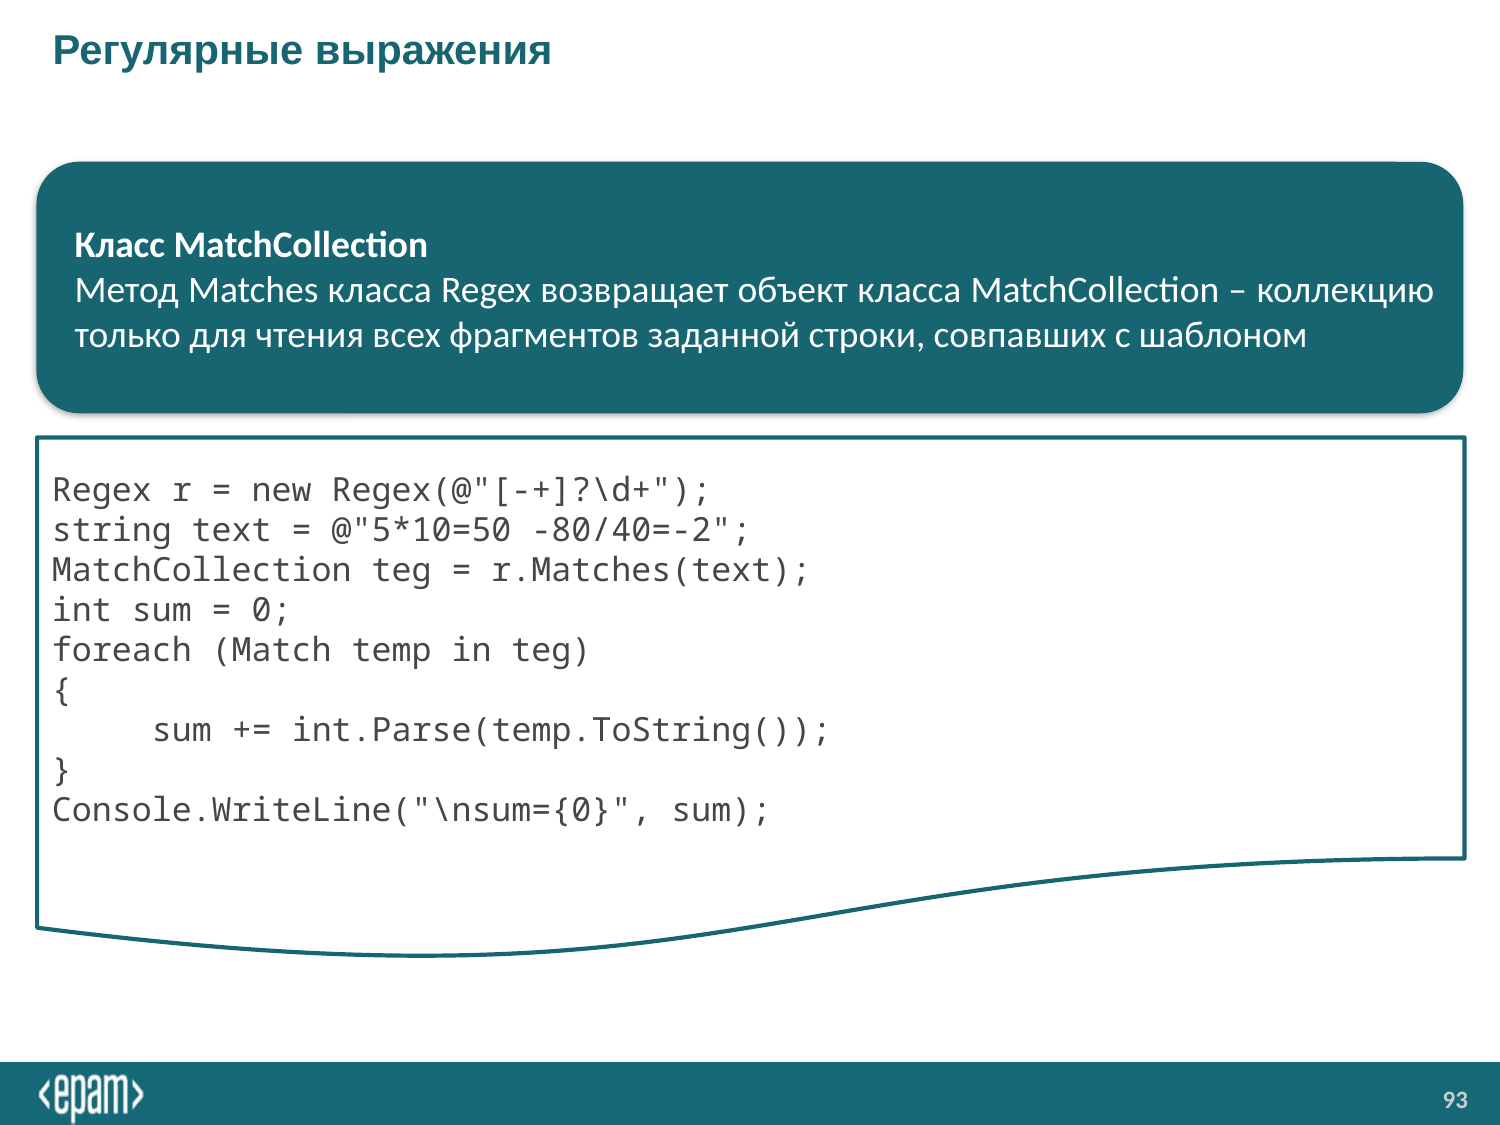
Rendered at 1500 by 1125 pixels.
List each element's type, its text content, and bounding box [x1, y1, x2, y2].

title Регулярные выражения [0, 0, 1500, 95]
picture [38, 1074, 144, 1125]
text_box Regex r = new Regex(@"[-+]?\d+"); string text = @"5*10=50 -80/40=-2"; MatchCollection teg = r.Matches(text); int sum = 0; foreach (Match temp in teg) { sum += int.Parse(temp.ToString()); } Console.WriteLine("\nsum={0}", sum); [35, 435, 1467, 958]
text_box Класс MatchCollection Метод Matches класса Regex возвращает объект класса MatchCollection – коллекцию только для чтения всех фрагментов заданной строки, совпавших с шаблоном [36, 161, 1464, 414]
